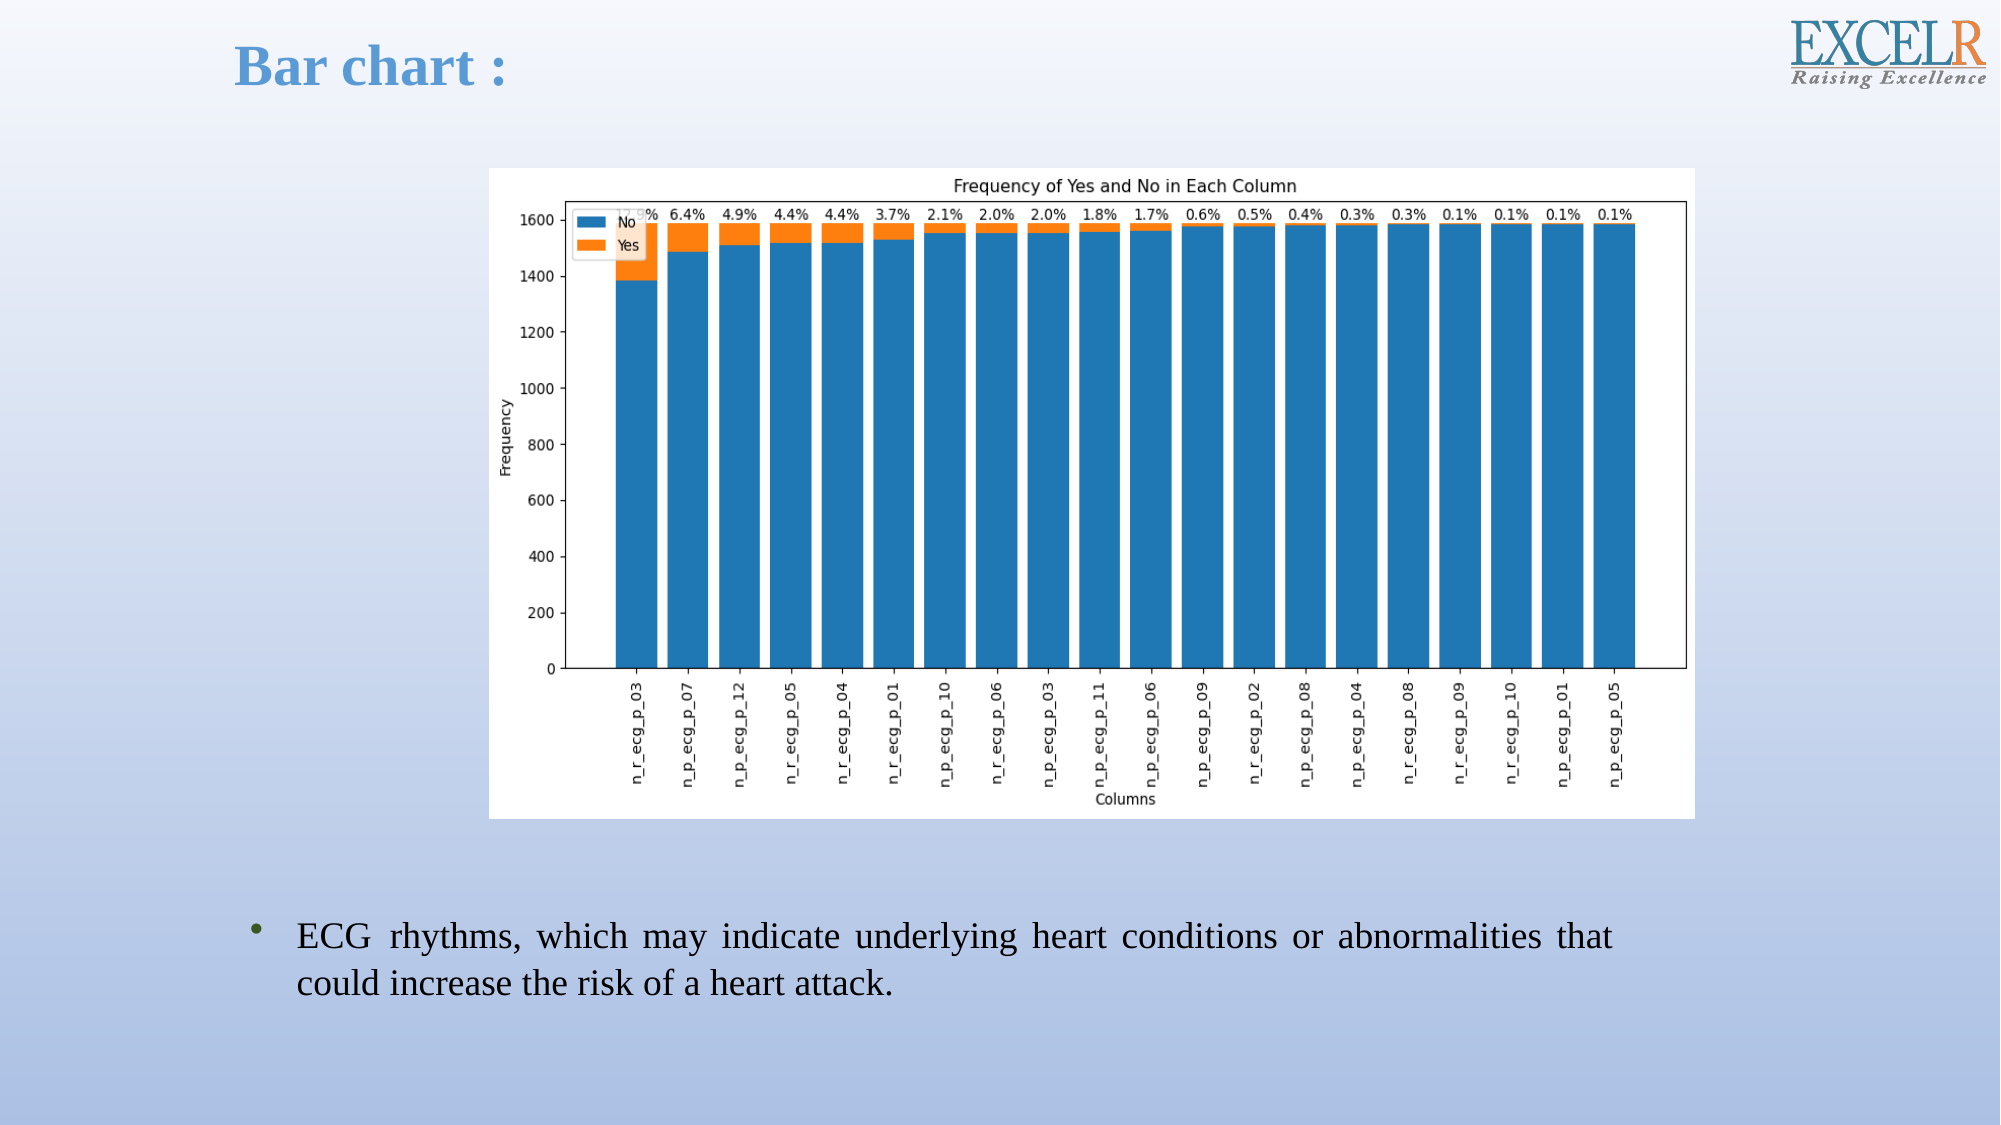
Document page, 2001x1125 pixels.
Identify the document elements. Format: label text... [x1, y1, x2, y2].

text_box Bar chart : [234, 26, 1630, 111]
picture [489, 168, 1695, 819]
picture [1791, 20, 1986, 89]
text_box ECG rhythms, which may indicate underlying heart conditions or abnormalities that could increase the risk of a heart attack. [234, 890, 1630, 1011]
